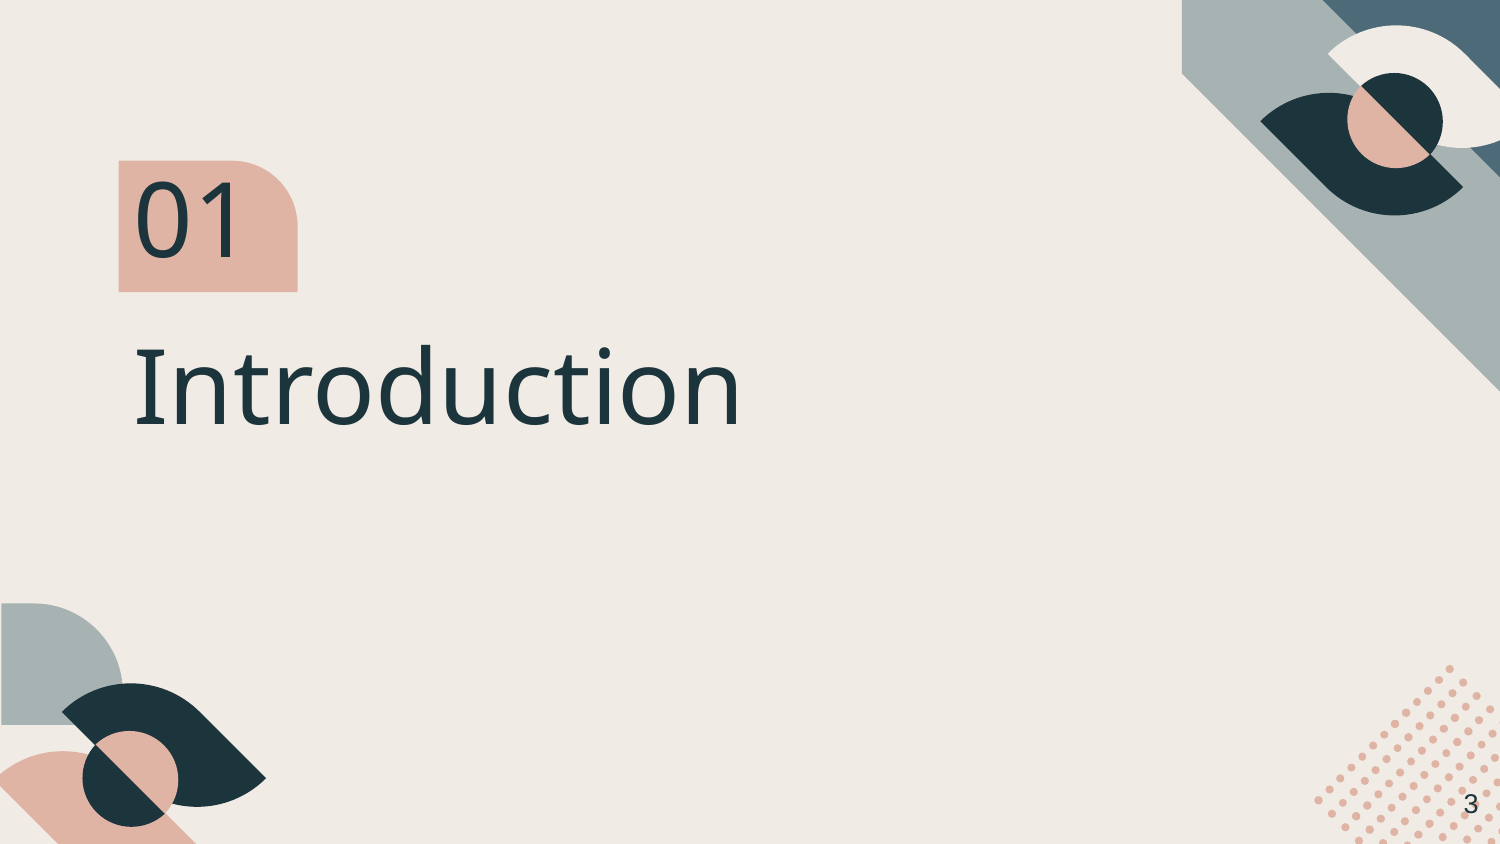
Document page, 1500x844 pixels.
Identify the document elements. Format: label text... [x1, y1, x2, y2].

title Introduction [118, 323, 1248, 455]
slide_number 3 [1403, 779, 1494, 844]
list 01 [118, 159, 303, 267]
text_box [118, 267, 298, 293]
